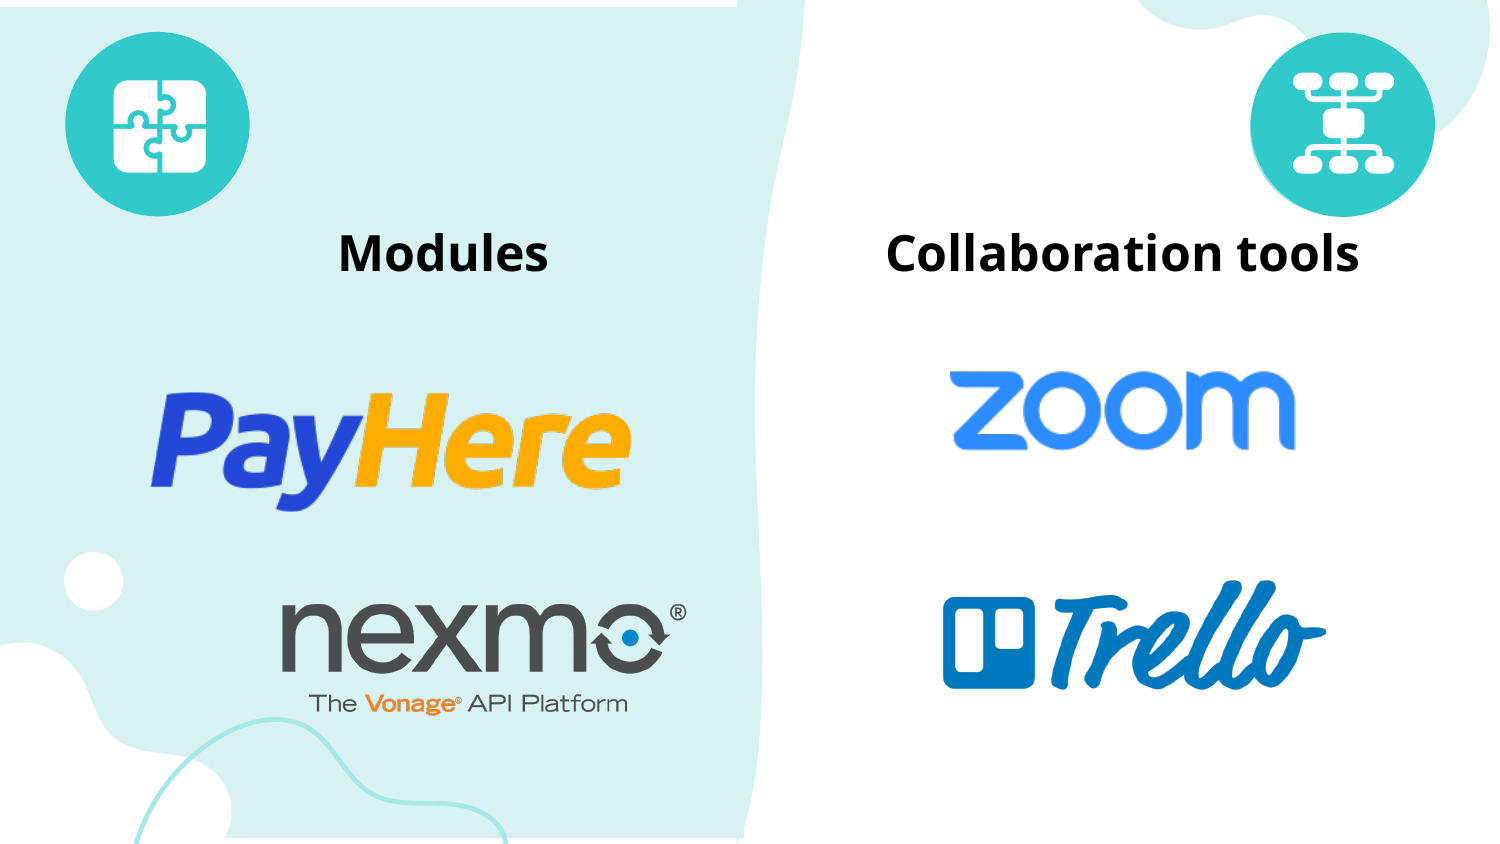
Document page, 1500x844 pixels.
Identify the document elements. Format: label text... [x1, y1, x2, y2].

picture [949, 369, 1296, 452]
title Modules [185, 151, 702, 297]
picture [75, 318, 717, 766]
title Collaboration tools [864, 151, 1381, 297]
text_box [65, 31, 250, 217]
picture [920, 579, 1326, 706]
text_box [1250, 32, 1436, 218]
